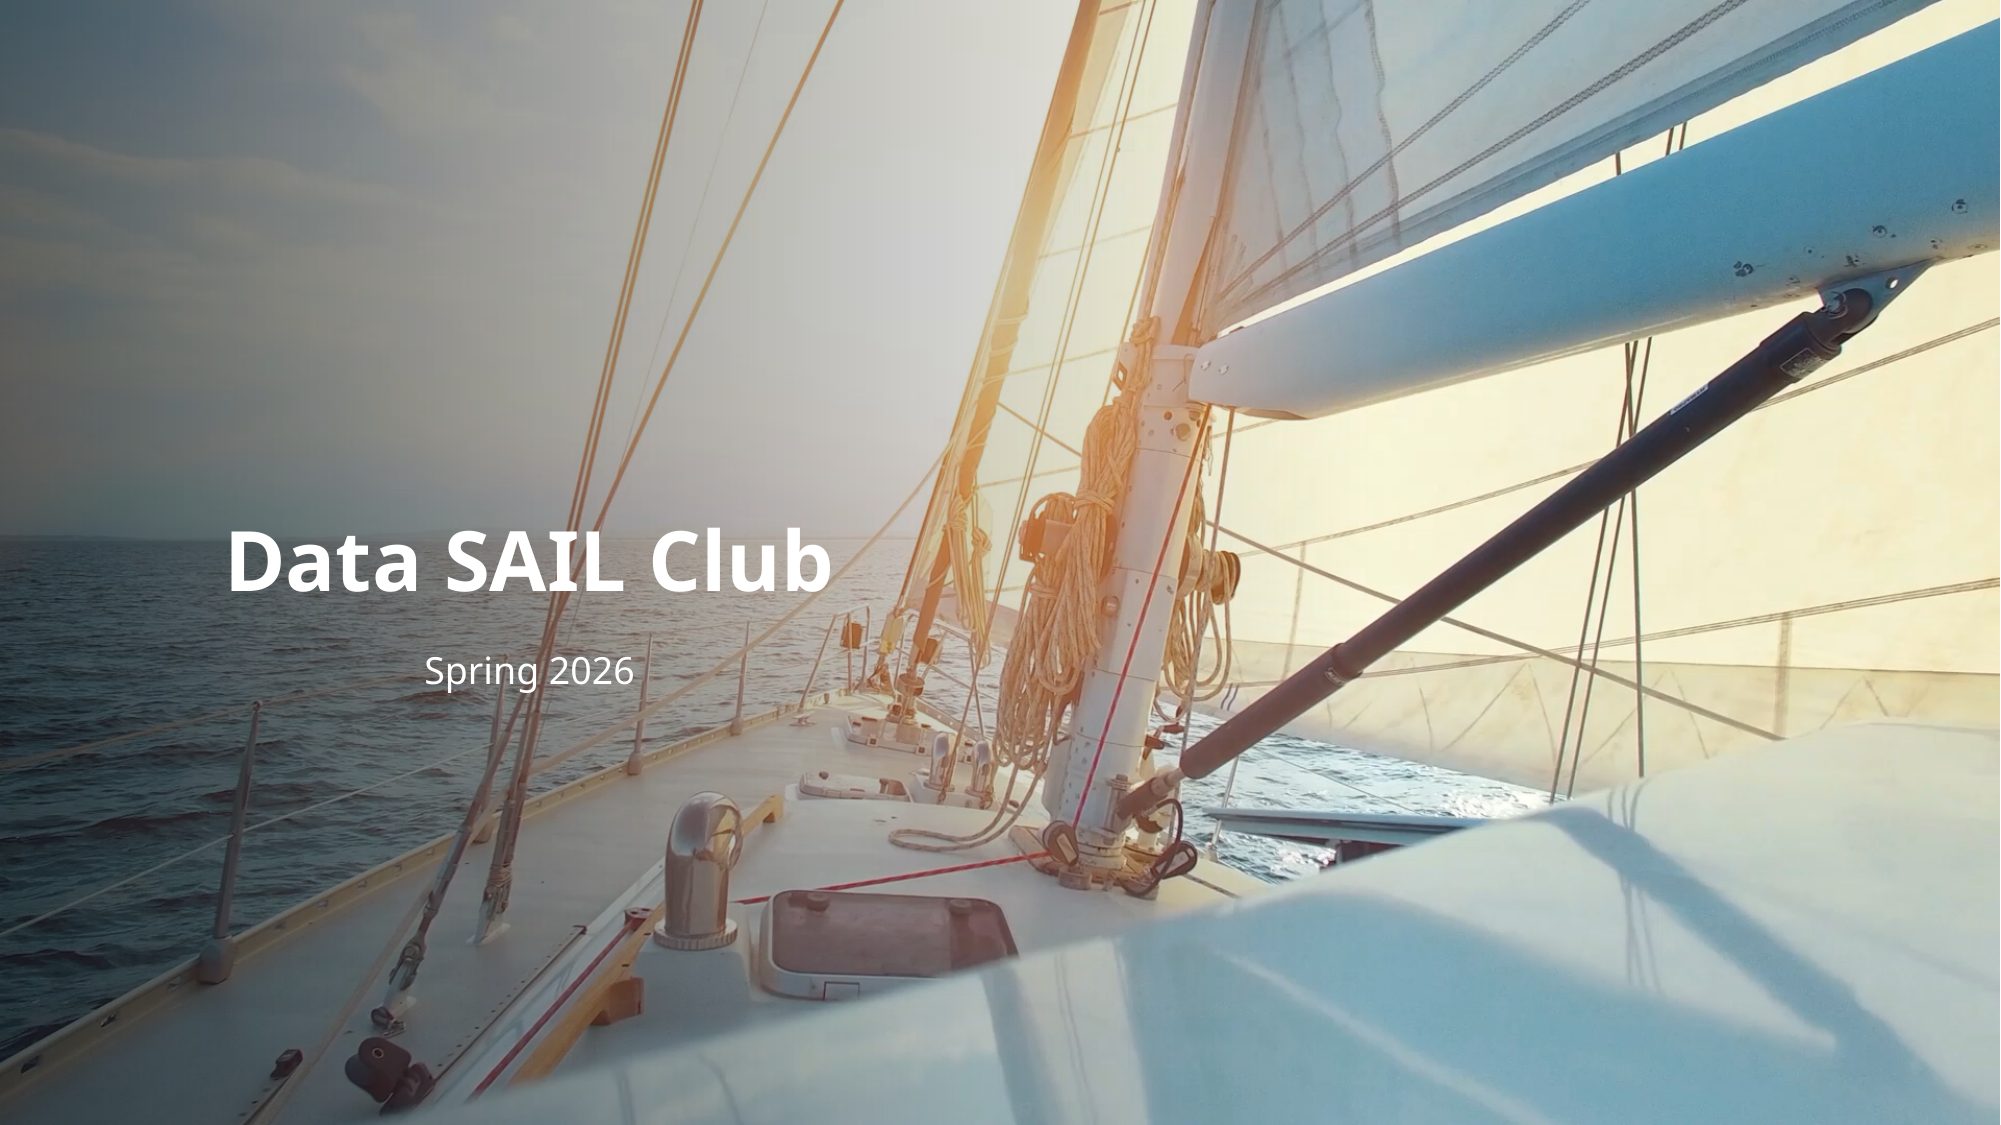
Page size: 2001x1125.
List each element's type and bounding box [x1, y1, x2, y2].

text_box [0, 0, 2000, 1125]
